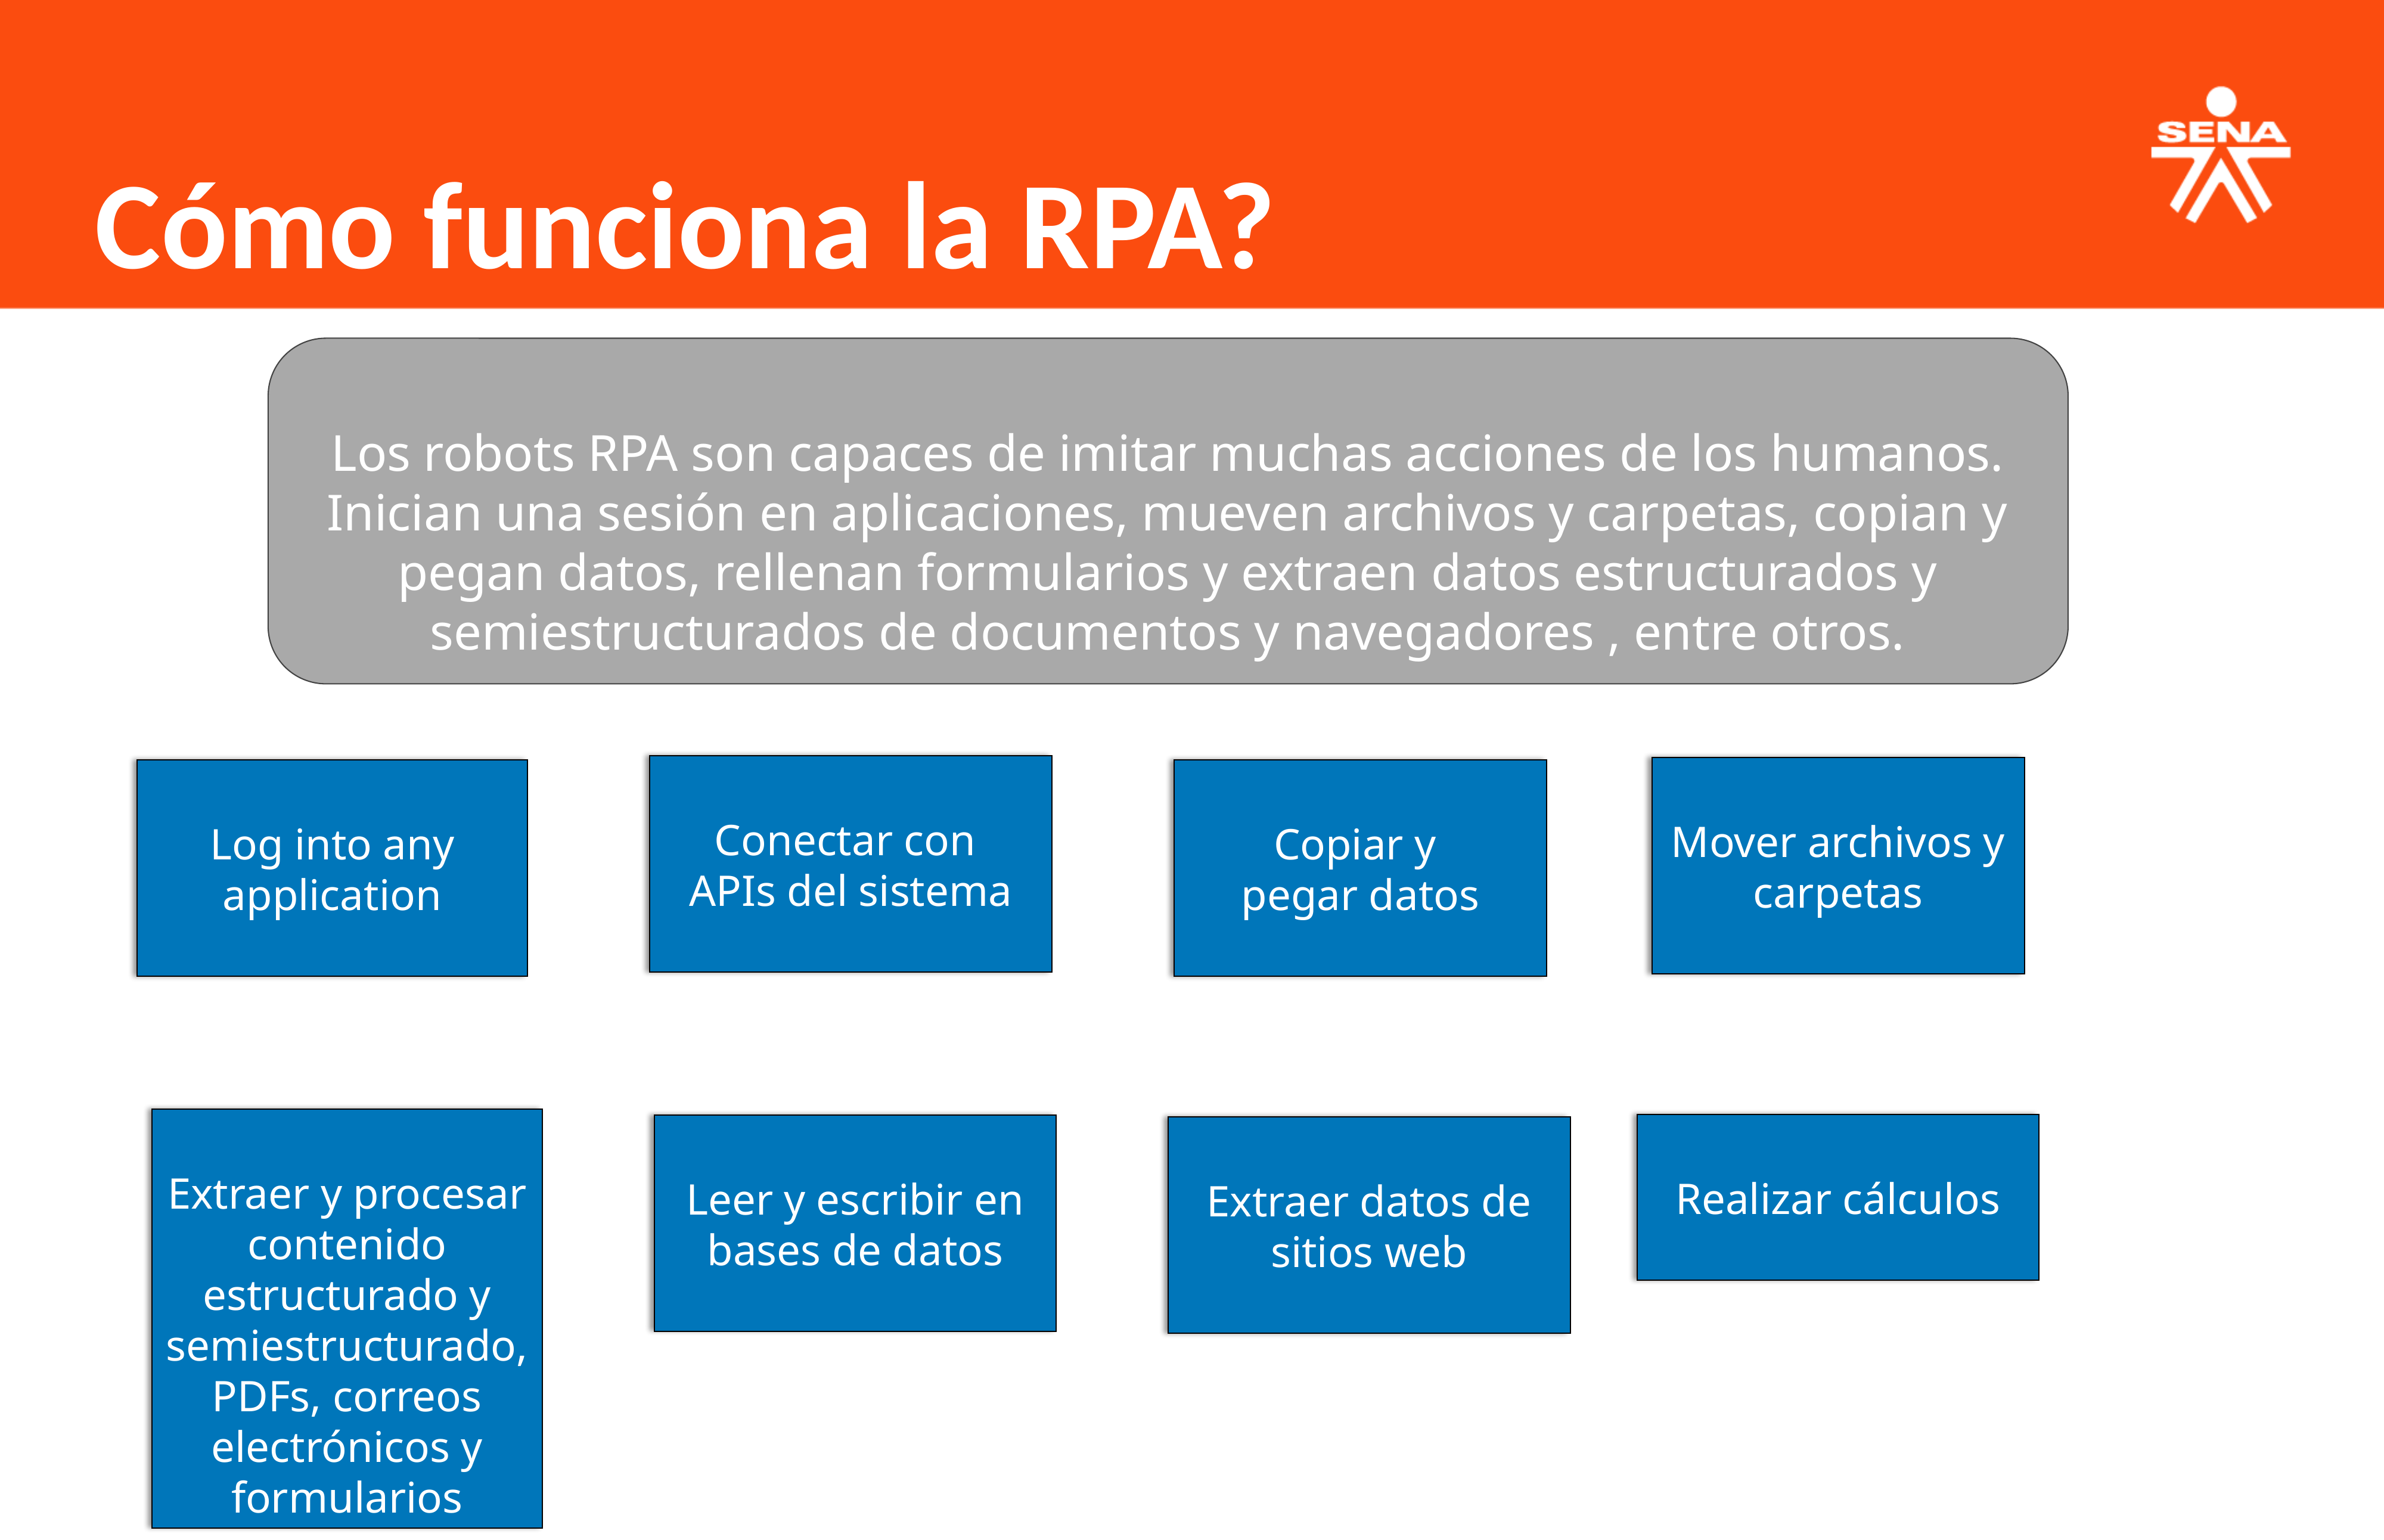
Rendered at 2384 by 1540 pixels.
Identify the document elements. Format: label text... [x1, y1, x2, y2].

text_box Leer y escribir en bases de datos [654, 1114, 1057, 1331]
text_box Log into any application [137, 759, 527, 976]
text_box Los robots RPA son capaces de imitar muchas acciones de los humanos. Inician una sesión en aplicaciones, mueven archivos y carpetas, copian y pegan datos, rellenan formularios y extraen datos estructurados y semiestructurados de documentos y navegadores , entre otros. [268, 338, 2068, 684]
text_box Extraer datos de sitios web [1168, 1117, 1570, 1334]
text_box Mover archivos y carpetas [1652, 757, 2025, 974]
text_box Conectar con APIs del sistema [650, 756, 1052, 973]
picture [0, 0, 2384, 1540]
text_box Realizar cálculos [1637, 1114, 2040, 1281]
text_box Cómo funciona la RPA? [83, 136, 1917, 299]
text_box Copiar y pegar datos [1174, 759, 1547, 976]
text_box Extraer y procesar contenido estructurado y semiestructurado, PDFs, correos electrónicos y formularios [152, 1109, 542, 1528]
